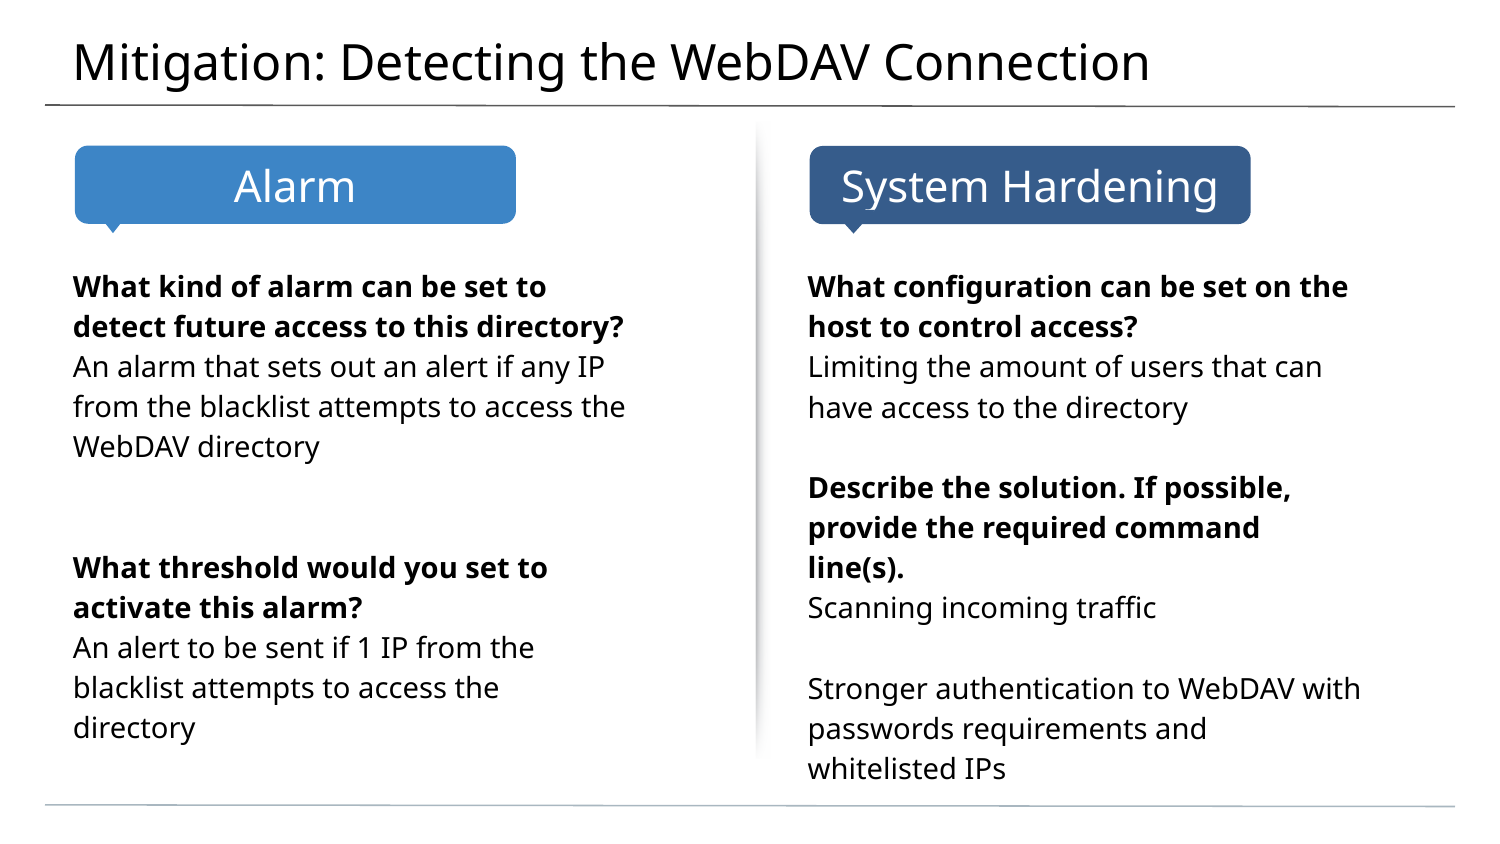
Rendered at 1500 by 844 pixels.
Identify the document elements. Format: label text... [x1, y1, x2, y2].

title Mitigation: Detecting the WebDAV Connection [0, 0, 1500, 88]
subtitle What configuration can be set on the host to control access? Limiting the amount of users that can have access to the directory Describe the solution. If possible, provide the required command line(s). Scanning incoming traffic Stronger authentication to WebDAV with passwords requirements and whitelisted IPs [732, 263, 1438, 805]
subtitle What kind of alarm can be set to detect future access to this directory? An alarm that sets out an alert if any IP from the blacklist attempts to access the WebDAV directory What threshold would you set to activate this alarm? An alert to be sent if 1 IP from the blacklist attempts to access the directory [0, 262, 704, 805]
picture [703, 107, 839, 782]
